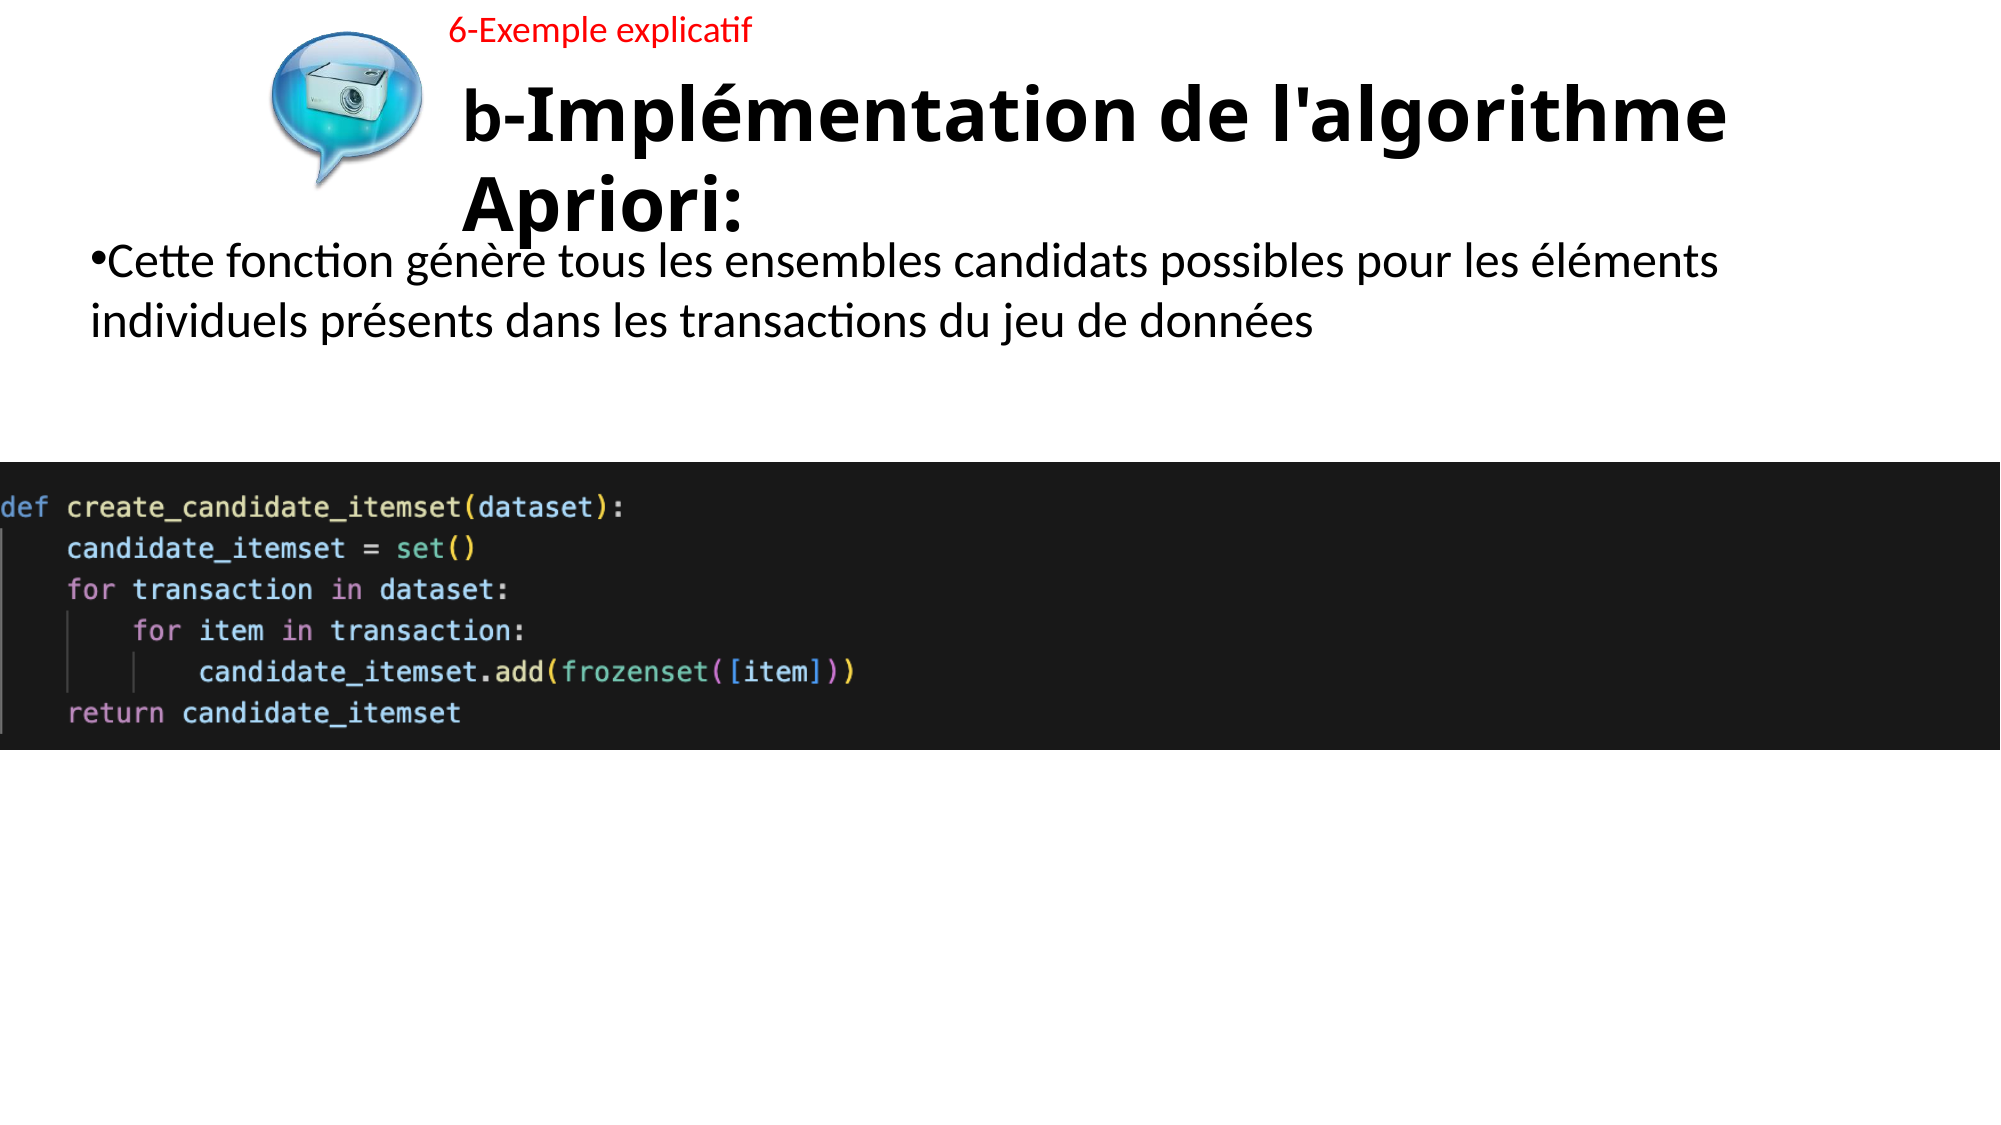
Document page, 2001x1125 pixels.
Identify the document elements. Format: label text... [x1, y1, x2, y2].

text_box Cette fonction génère tous les ensembles candidats possibles pour les éléments individuels présents dans les transactions du jeu de données [90, 224, 1910, 348]
picture [0, 462, 2000, 751]
title b-Implémentation de l'algorithme Apriori: [462, 66, 1875, 249]
text_box 6-Exemple explicatif [446, 2, 1110, 50]
picture [267, 31, 425, 192]
